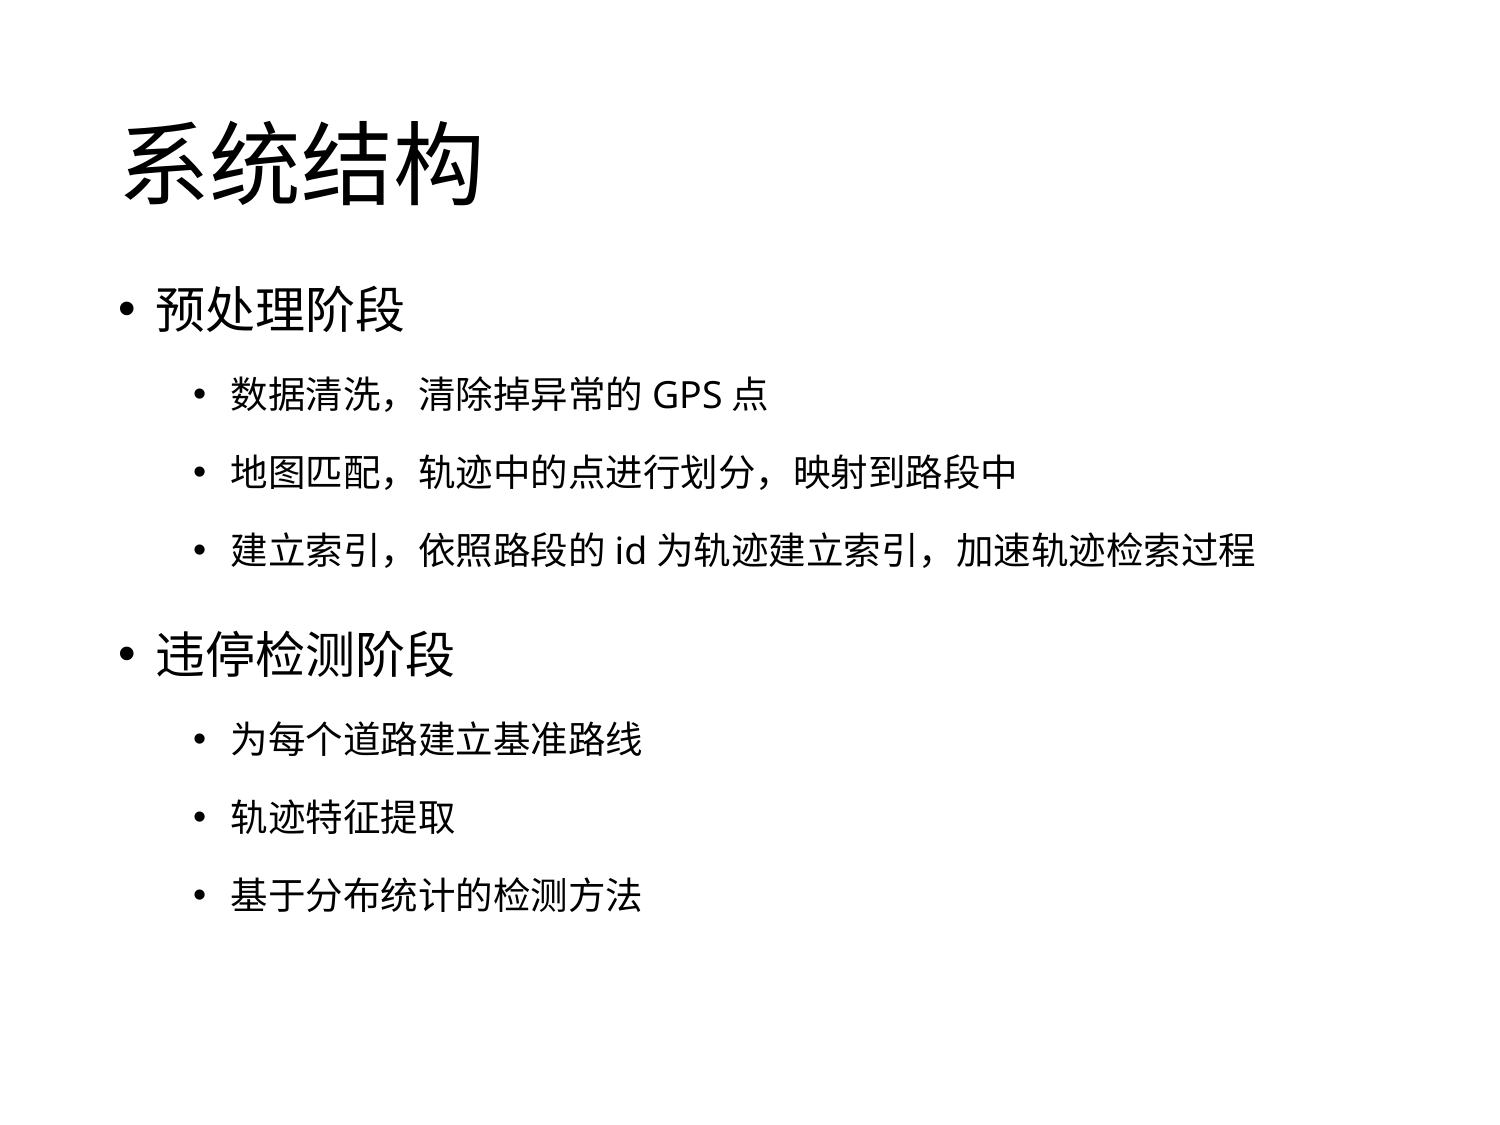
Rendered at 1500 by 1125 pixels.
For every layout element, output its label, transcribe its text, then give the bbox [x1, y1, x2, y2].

title 系统结构 [103, 59, 1397, 241]
list 预处理阶段 数据清洗，清除掉异常的GPS点 地图匹配，轨迹中的点进行划分，映射到路段中 建立索引，依照路段的id为轨迹建立索引，加速轨迹检索过程 违停检测阶段 为每个道路建立基准路线 轨迹特征提取 基于分布统计的检测方法 [103, 241, 1397, 1014]
